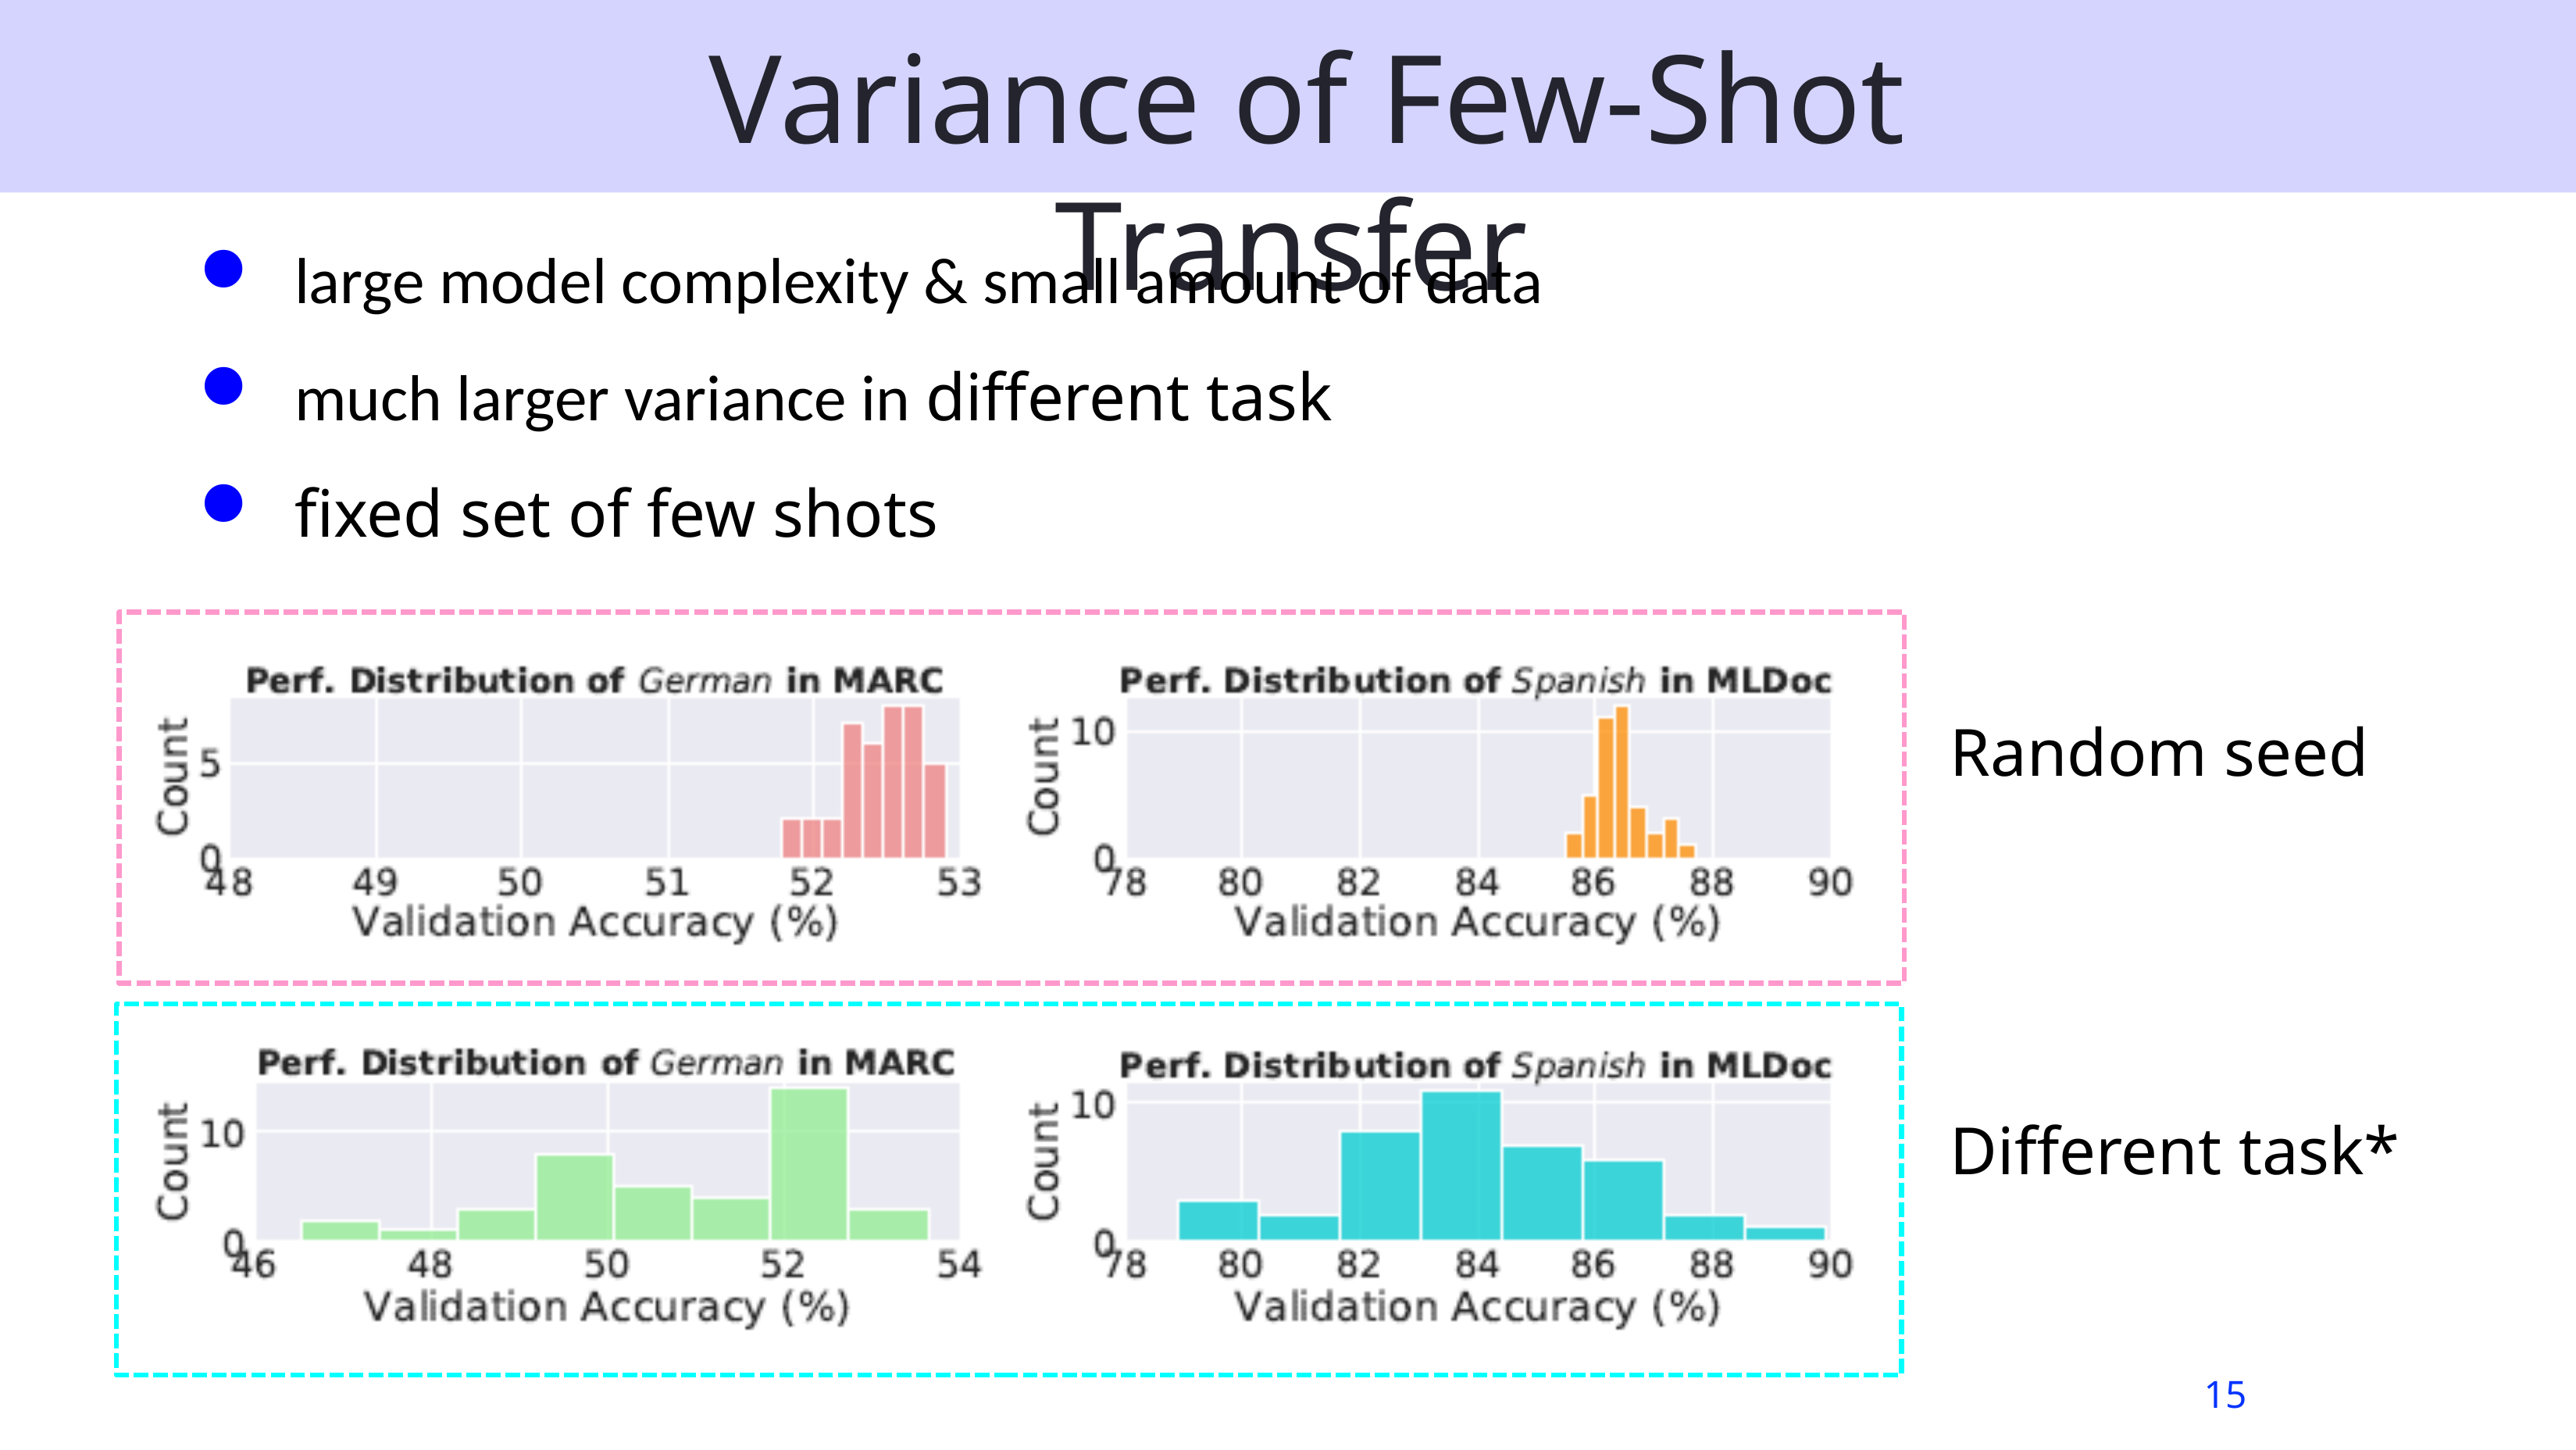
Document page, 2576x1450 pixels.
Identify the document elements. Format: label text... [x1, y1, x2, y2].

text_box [116, 591, 1904, 1379]
text_box Random seed [1939, 666, 2460, 795]
text_box large model complexity & small amount of data much larger variance in different task fixed set of few shots [187, 193, 2200, 556]
title Variance of Few-Shot Transfer [487, 21, 2128, 170]
text_box Different task* [1939, 1065, 2460, 1194]
text_box 15 [2199, 1377, 2275, 1422]
